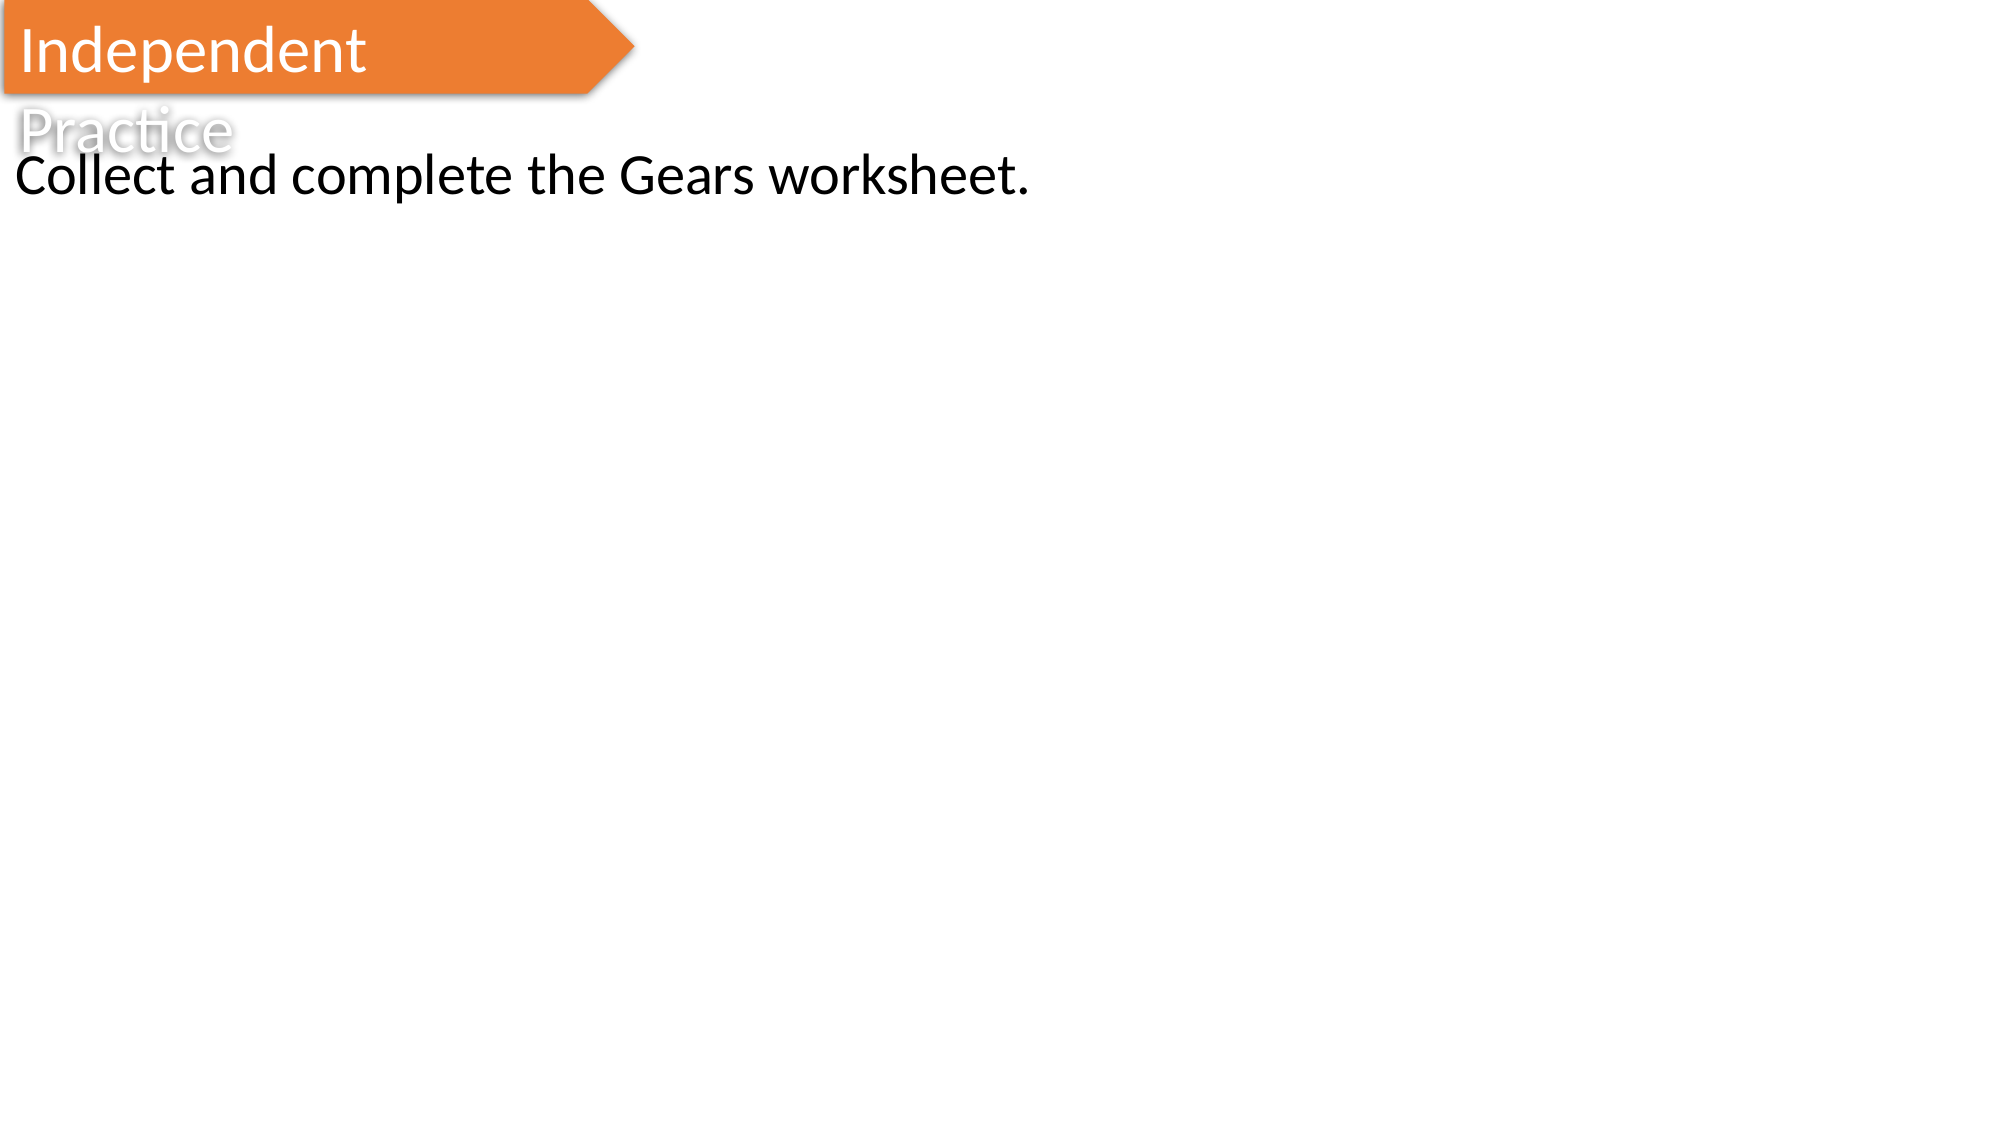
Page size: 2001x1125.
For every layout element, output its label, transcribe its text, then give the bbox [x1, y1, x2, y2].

text_box Independent Practice [4, 0, 635, 94]
list Collect and complete the Gears worksheet. [0, 136, 1942, 1125]
